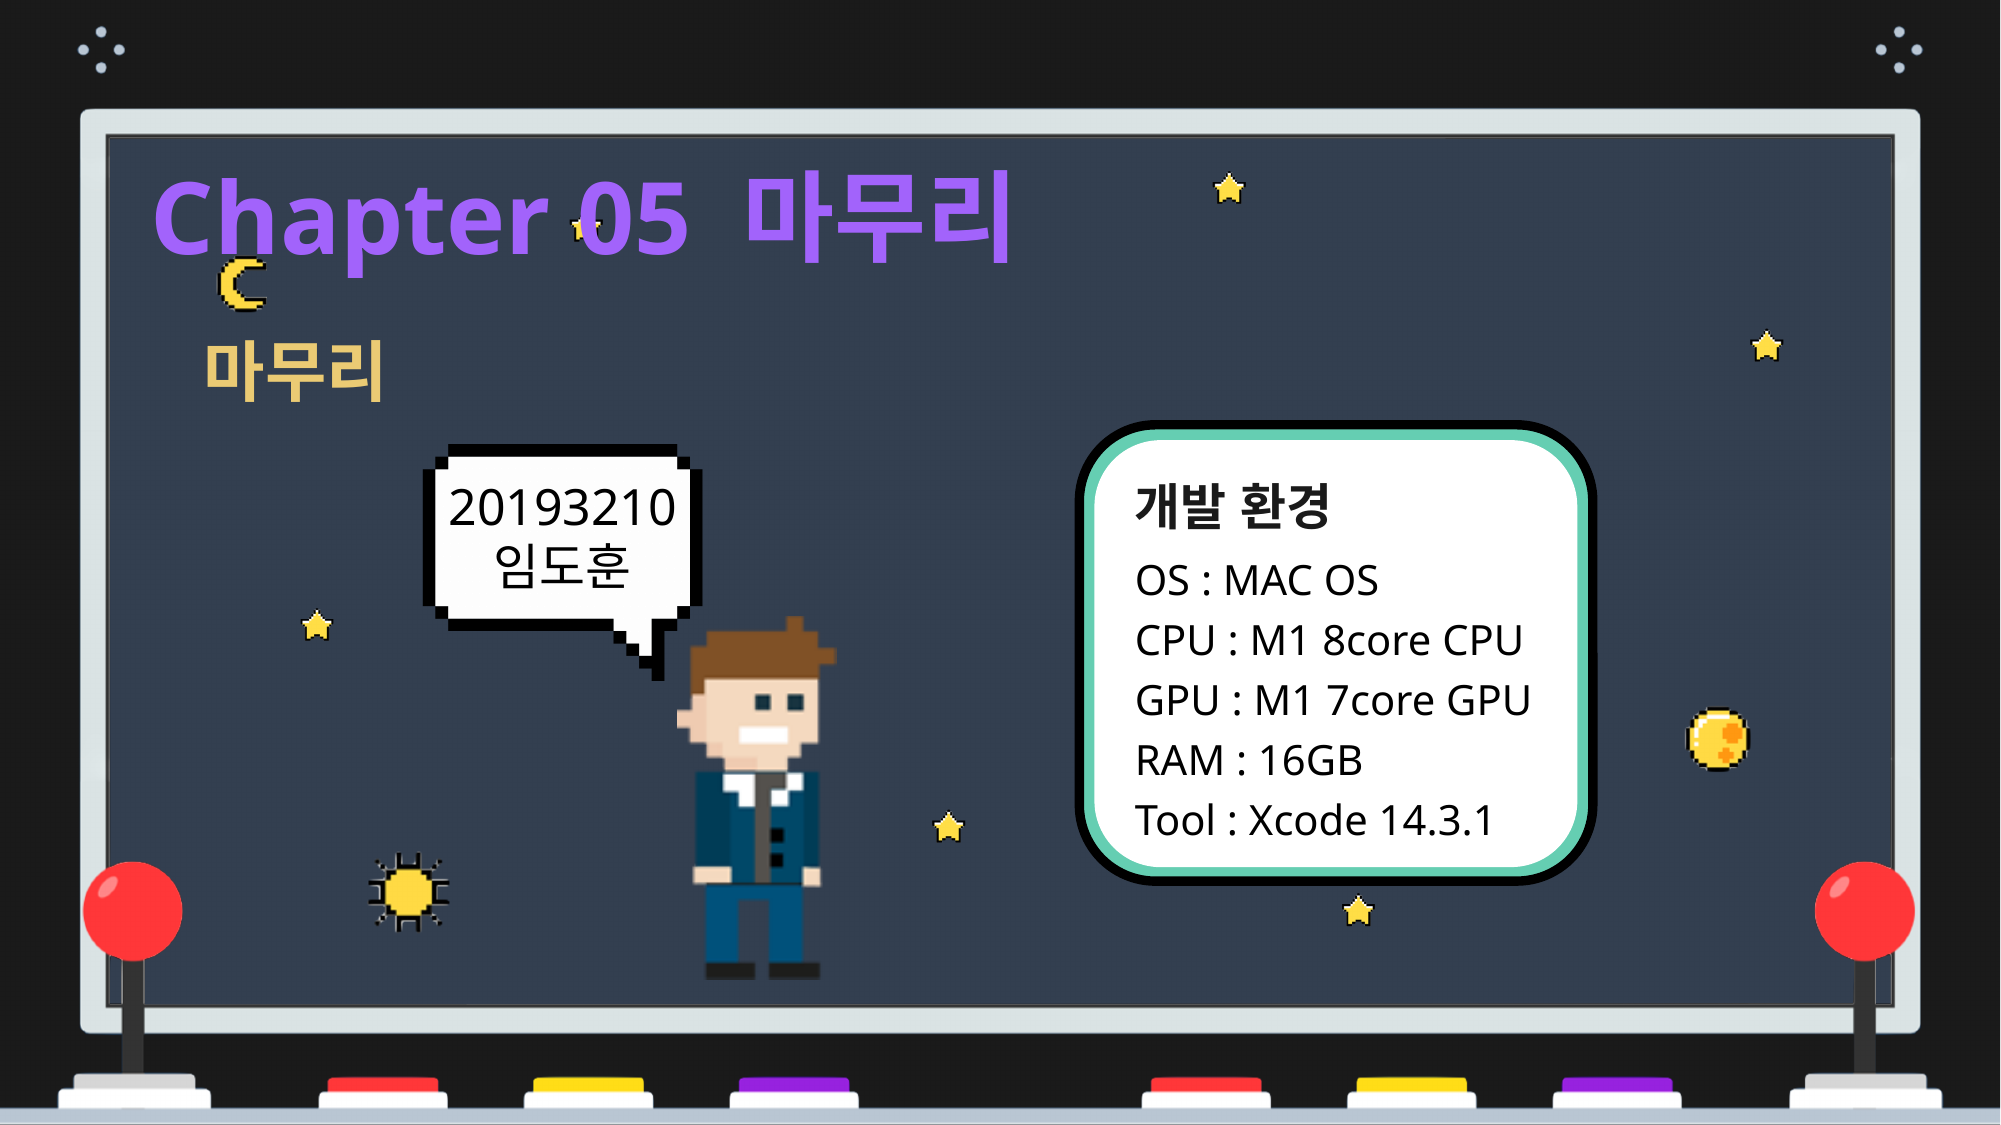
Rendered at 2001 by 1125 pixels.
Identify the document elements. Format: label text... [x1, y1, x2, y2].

text_box 마무리 [188, 322, 1359, 418]
picture [0, 0, 2001, 1125]
text_box 개발 환경 [1119, 468, 1496, 543]
text_box [1078, 423, 1594, 883]
text_box Chapter 05 마무리 [135, 147, 1185, 282]
text_box [1093, 439, 1579, 869]
text_box OS : MAC OS CPU : M1 8core CPU GPU : M1 7core GPU RAM : 16GB Tool : Xcode 14.3.1 [1119, 536, 1683, 852]
